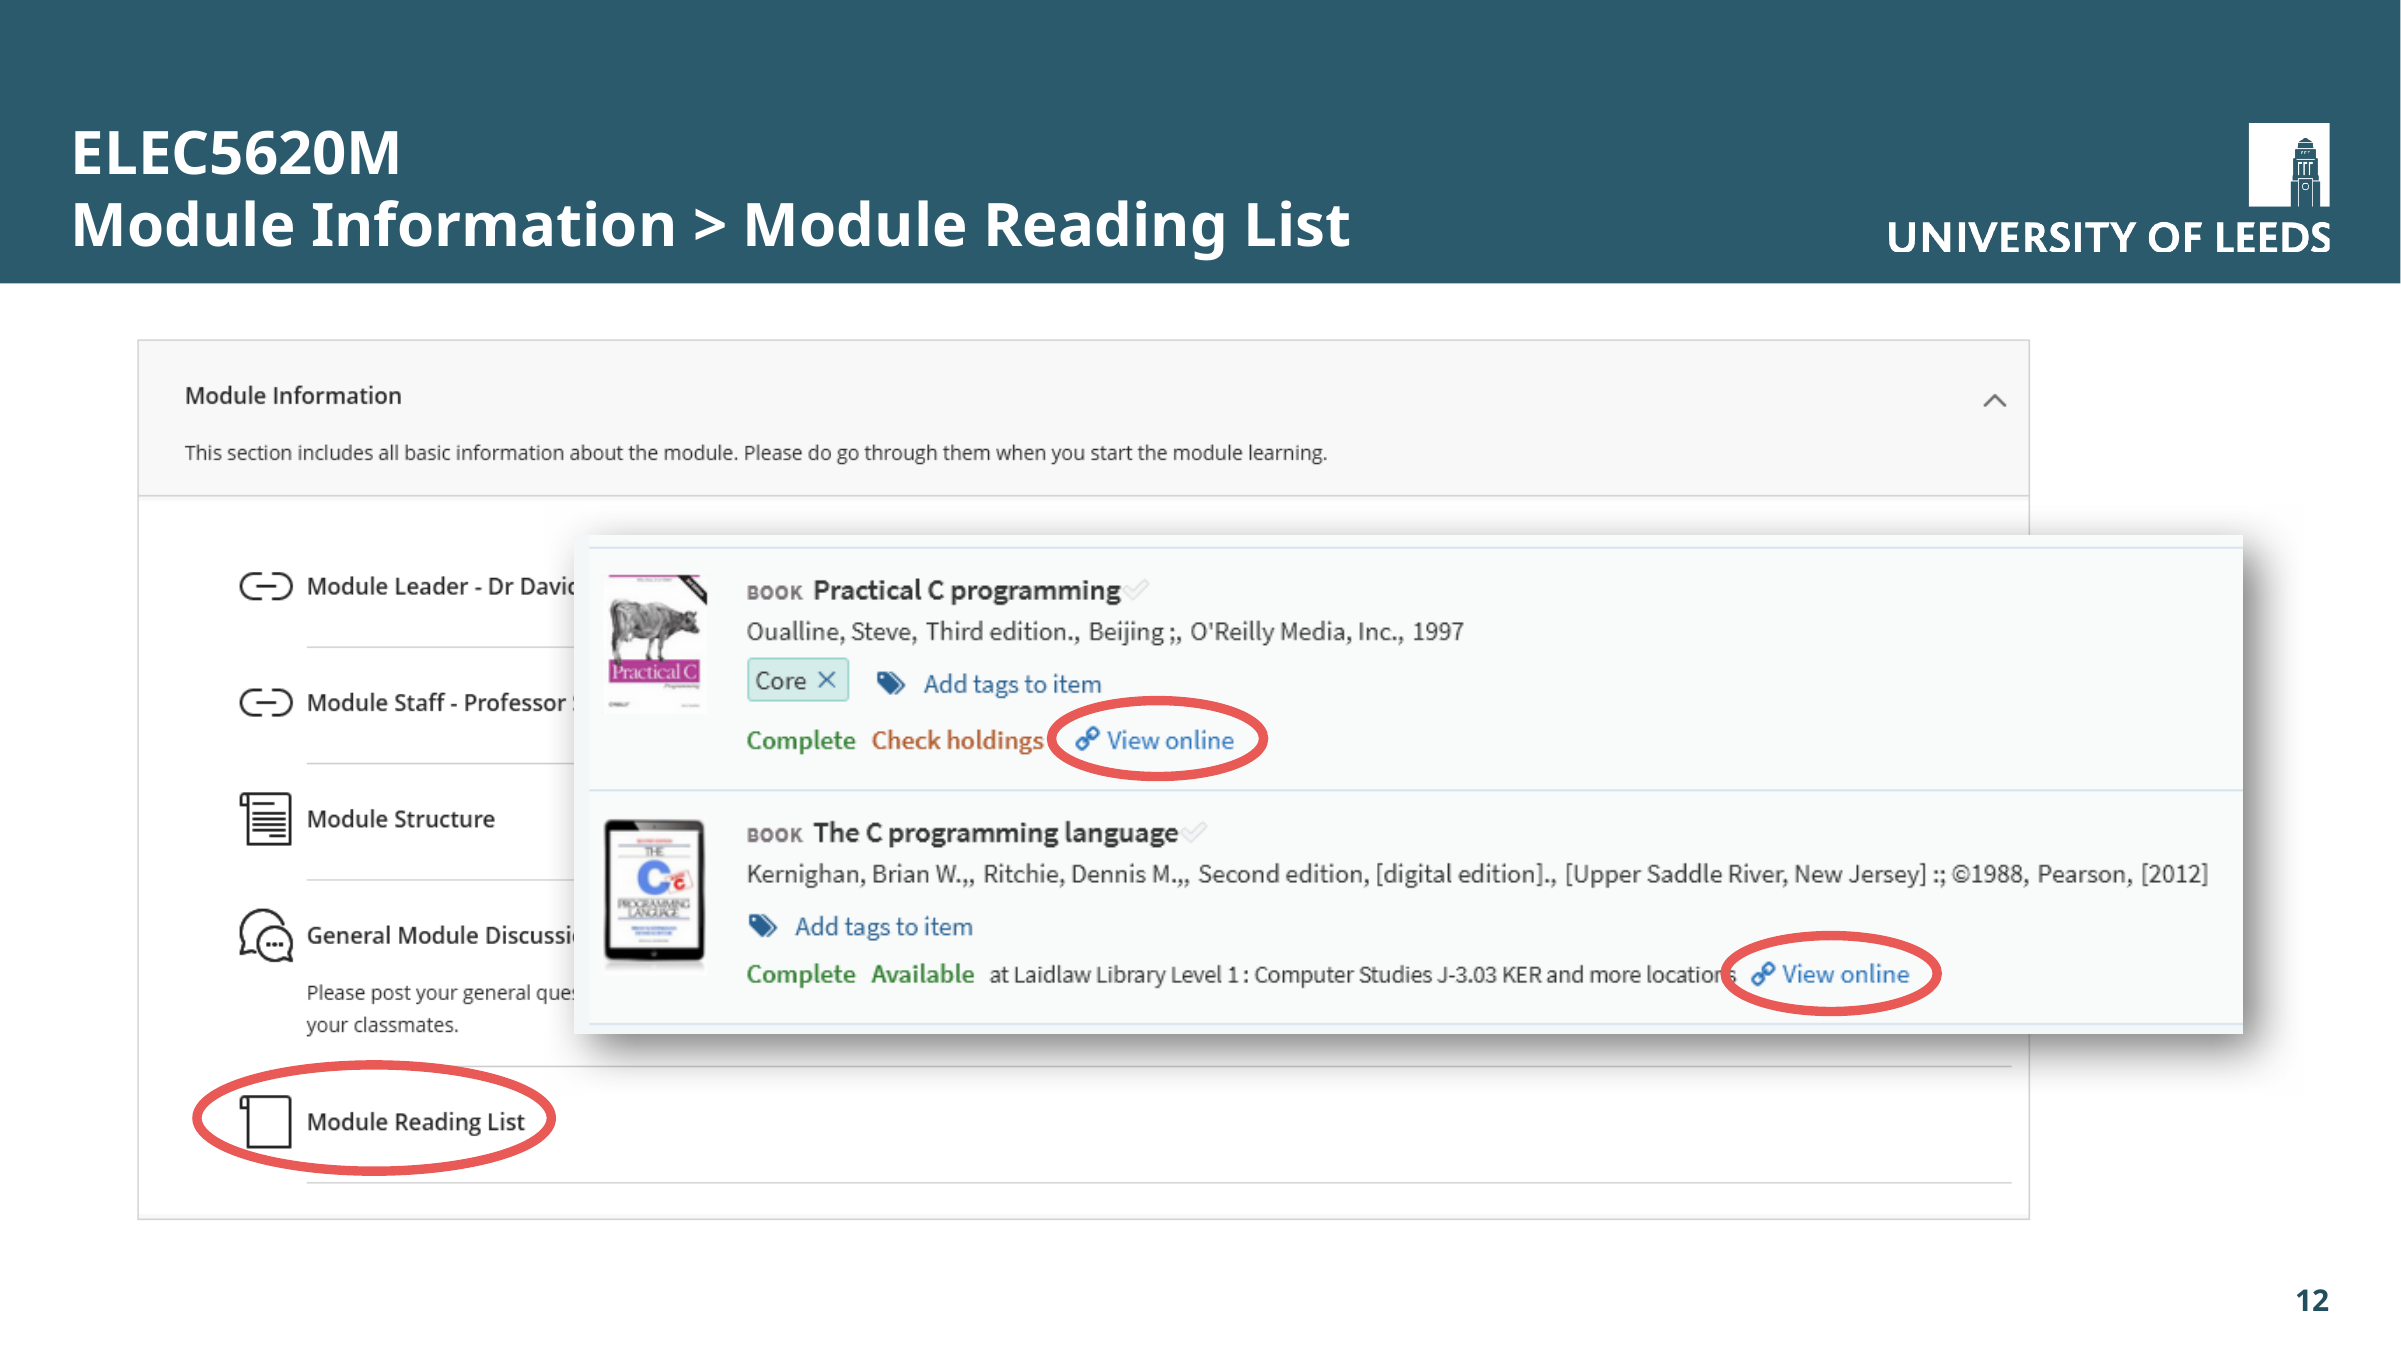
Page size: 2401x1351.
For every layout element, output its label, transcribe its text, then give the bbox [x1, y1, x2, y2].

title ELEC5620M Module Information > Module Reading List [70, 81, 1806, 259]
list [125, 327, 2040, 1230]
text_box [574, 535, 2243, 1034]
